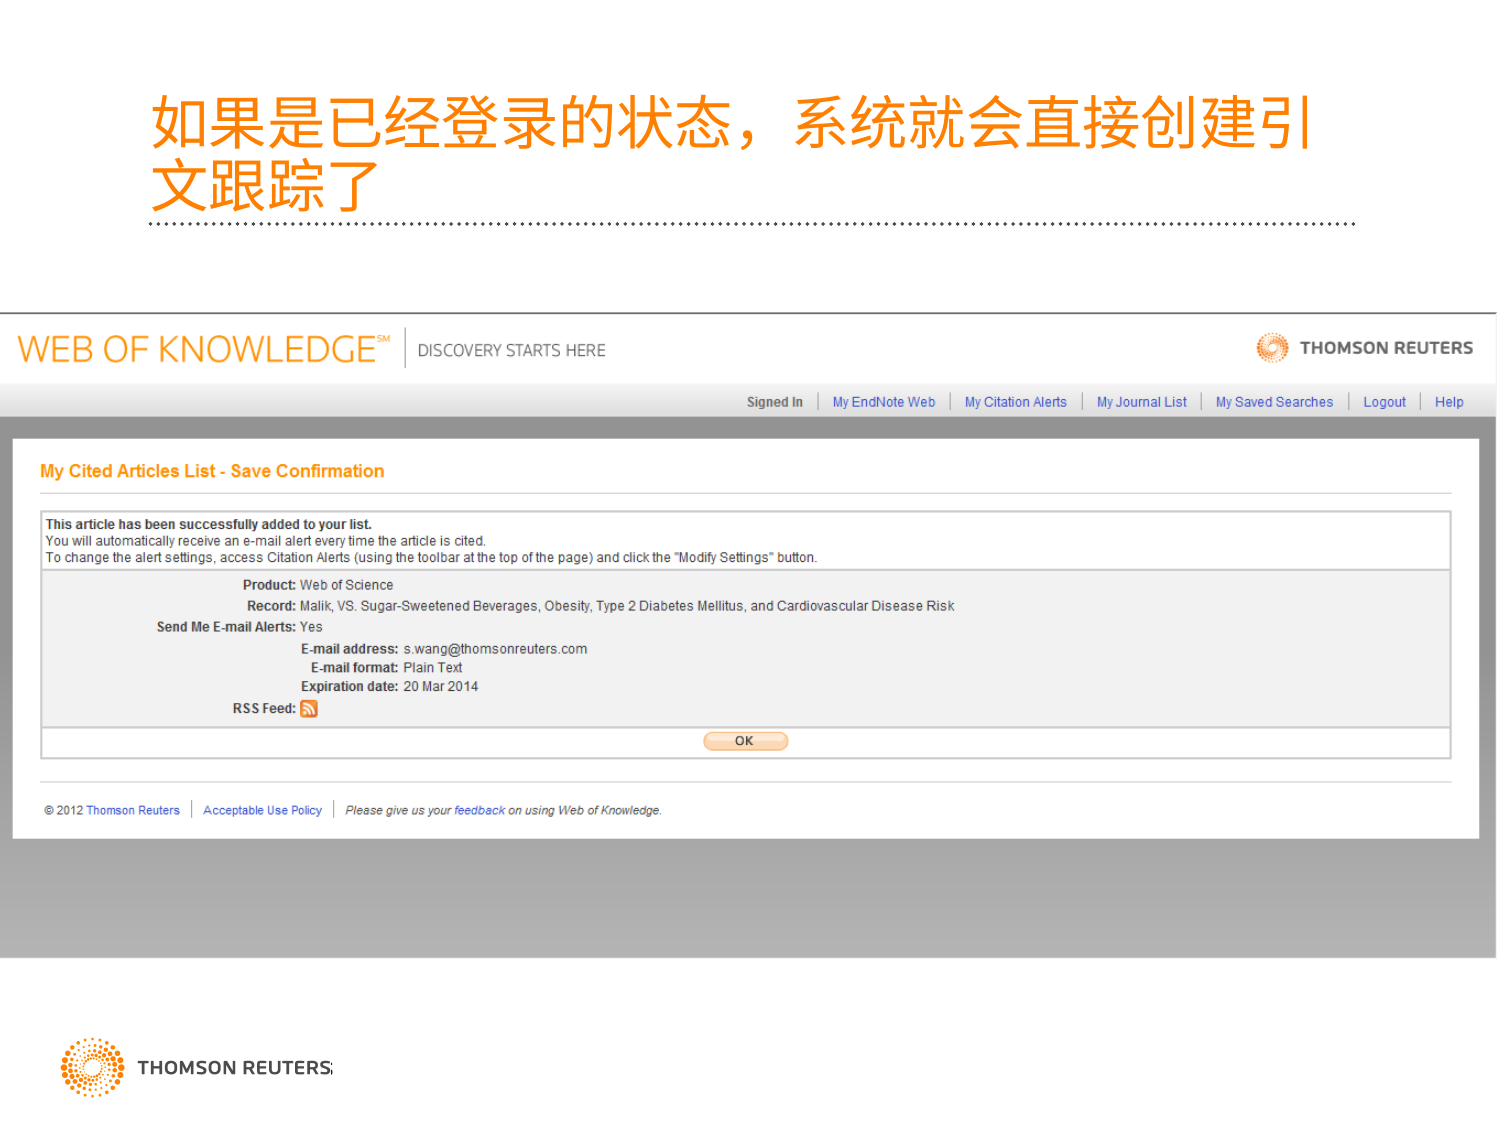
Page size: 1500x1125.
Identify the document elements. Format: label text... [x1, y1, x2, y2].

picture [0, 312, 1498, 960]
title 如果是已经登录的状态，系统就会直接创建引文跟踪了 [150, 83, 1360, 221]
picture [60, 1037, 333, 1125]
